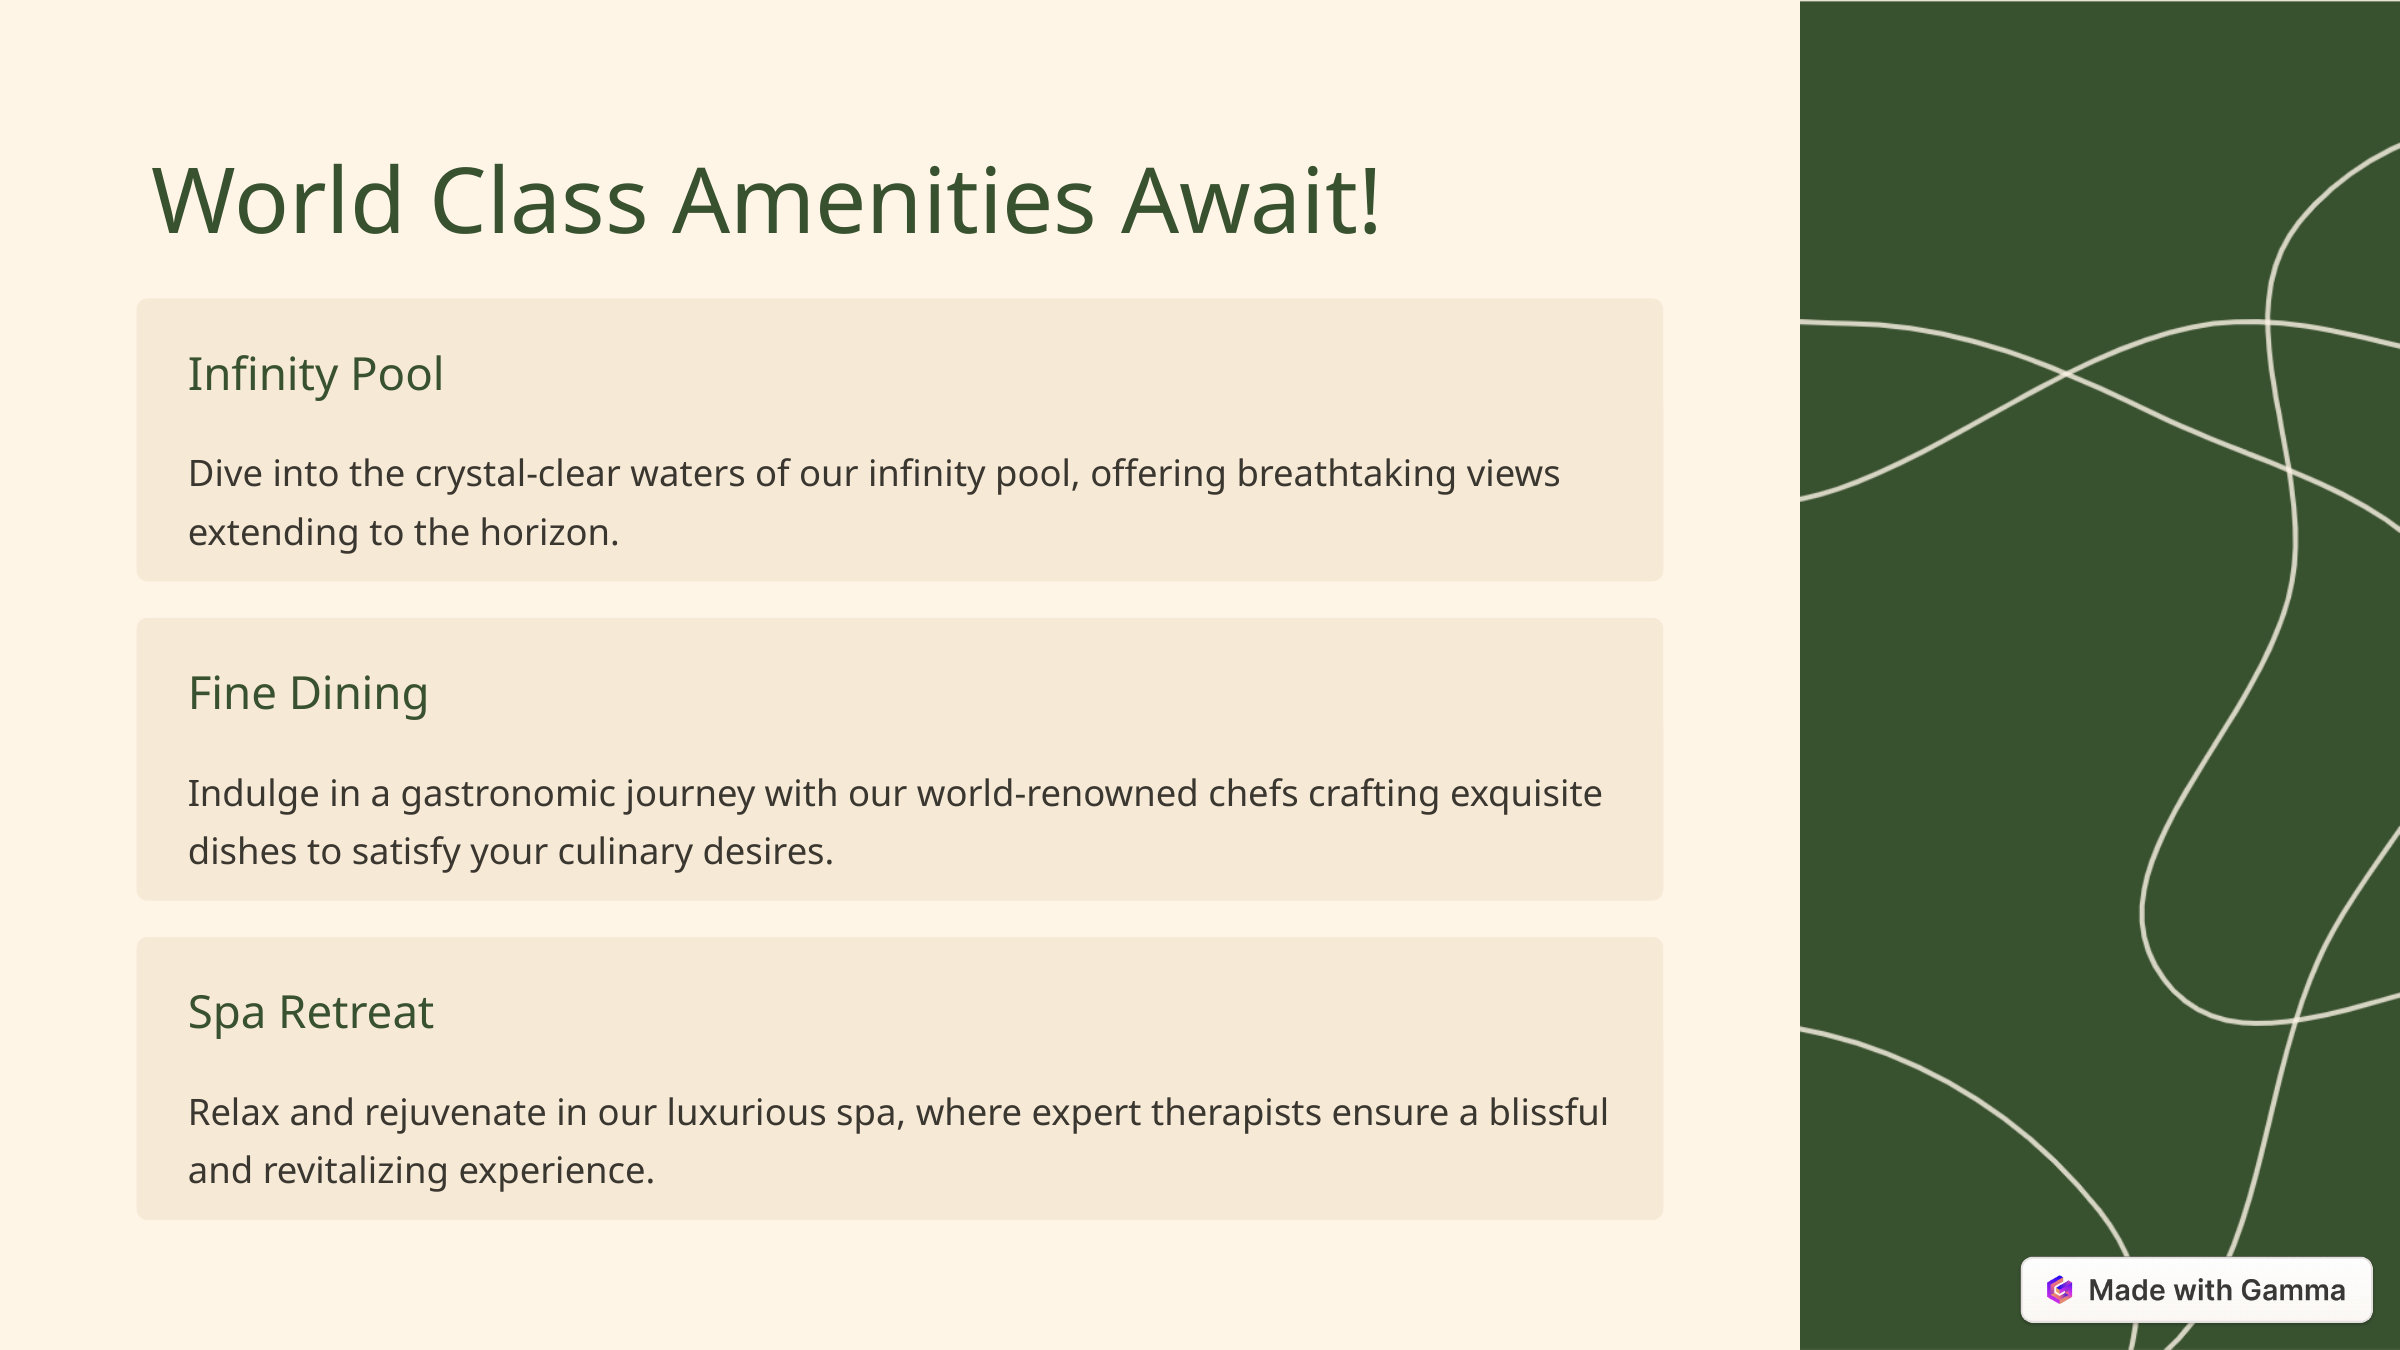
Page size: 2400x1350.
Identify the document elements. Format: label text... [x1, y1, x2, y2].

text_box Indulge in a gastronomic journey with our world-renowned chefs crafting exquisite dishes to satisfy your culinary desires. [173, 747, 1627, 865]
text_box Infinity Pool [173, 334, 538, 392]
text_box Relax and rejuvenate in our luxurious spa, where expert therapists ensure a blissful and revitalizing experience. [173, 1066, 1627, 1184]
text_box [136, 298, 1664, 582]
text_box Dive into the crystal-clear waters of our infinity pool, offering breathtaking views extending to the horizon. [173, 428, 1627, 545]
text_box [136, 617, 1664, 901]
picture [1799, 0, 2400, 1350]
text_box Spa Retreat [173, 973, 538, 1031]
text_box Fine Dining [173, 654, 538, 712]
text_box World Class Amenities Await! [136, 129, 1373, 244]
text_box [0, 0, 1799, 1350]
text_box [136, 937, 1664, 1220]
